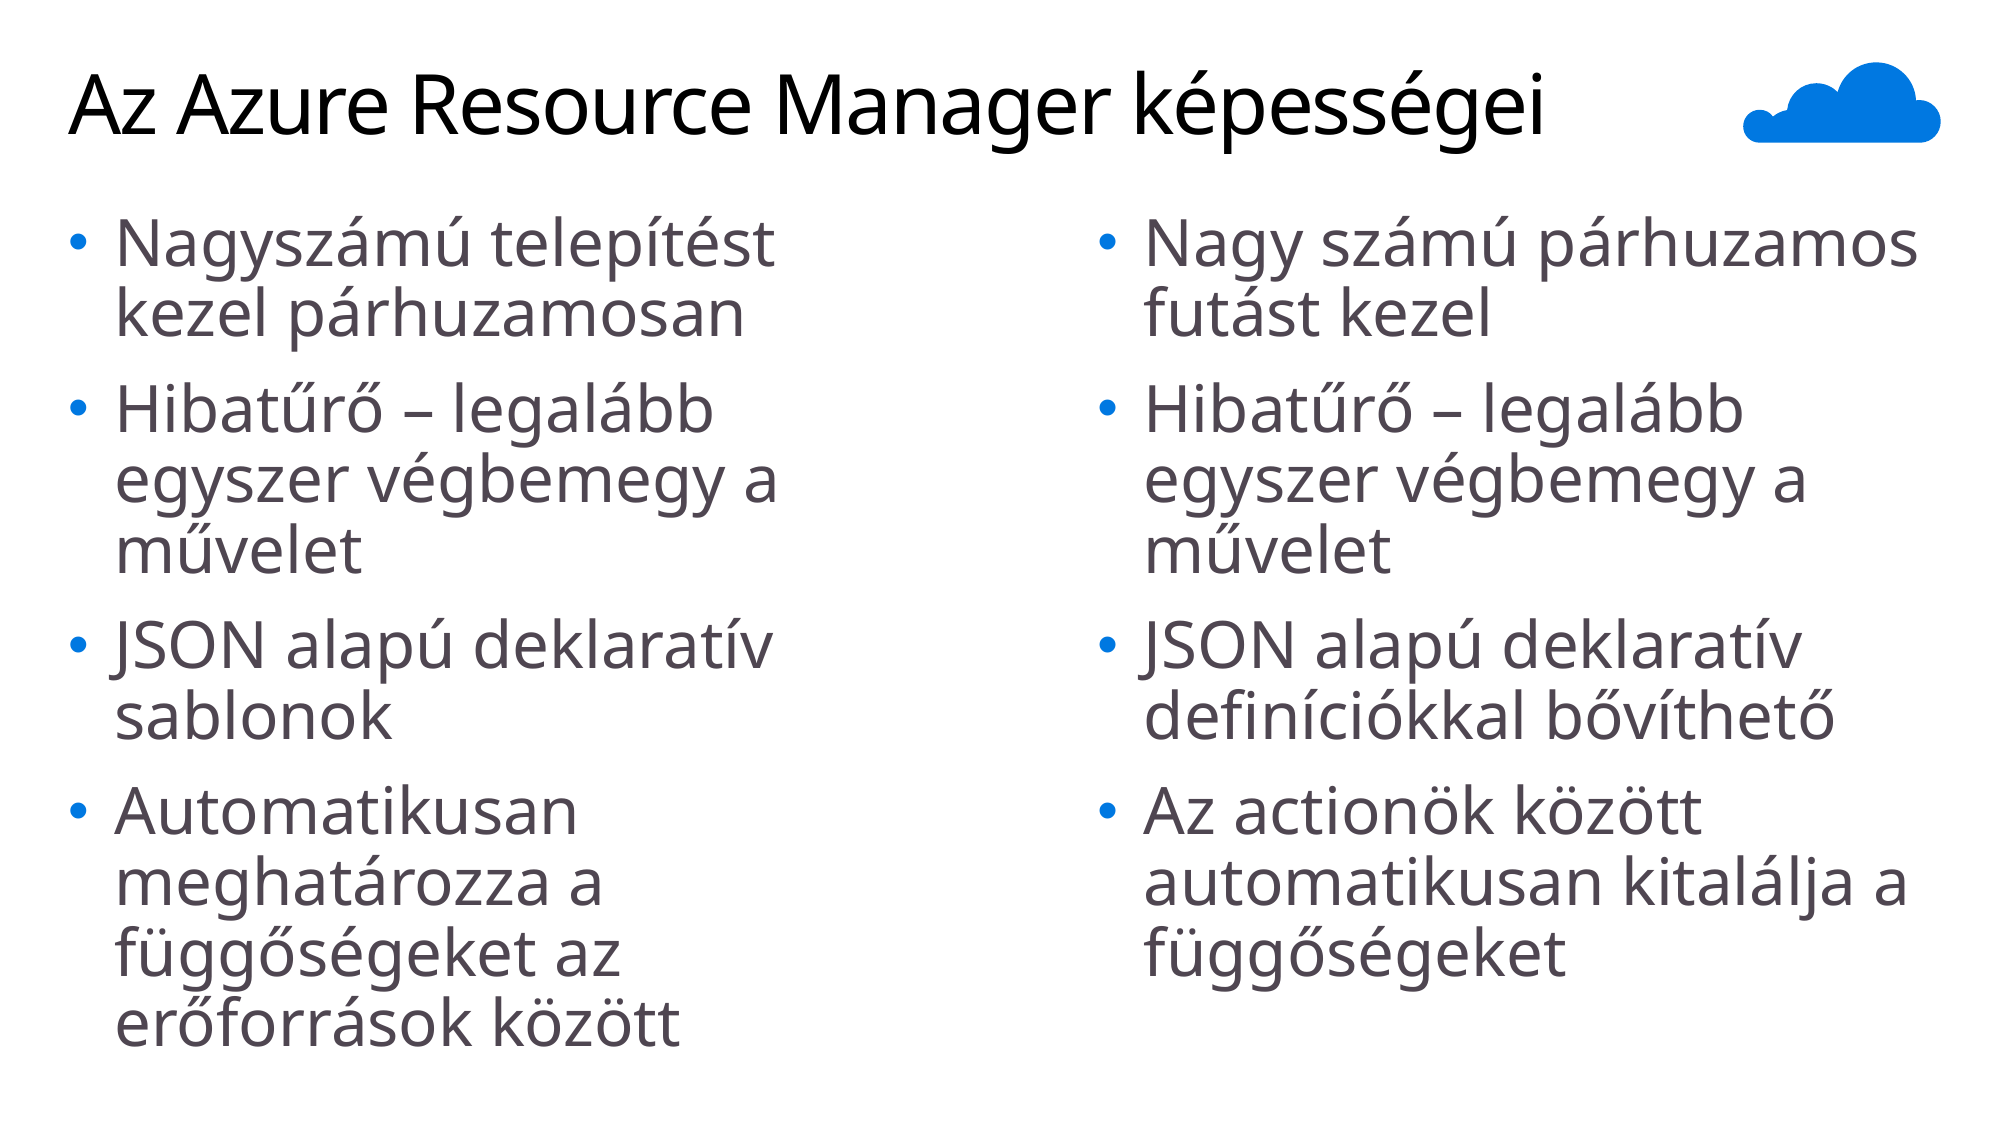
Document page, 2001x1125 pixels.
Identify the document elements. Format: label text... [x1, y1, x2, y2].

list Nagy számú párhuzamos futást kezel Hibatűrő – legalább egyszer végbemegy a művelet JSON alapú deklaratív definíciókkal bővíthető Az actionök között automatikusan kitalálja a függőségeket [1073, 195, 1956, 1040]
title Az Azure Resource Manager képességei [44, 47, 1957, 196]
list Nagyszámú telepítést kezel párhuzamosan Hibatűrő – legalább egyszer végbemegy a művelet JSON alapú deklaratív sablonok Automatikusan meghatározza a függőségeket az erőforrások között [44, 195, 927, 1014]
